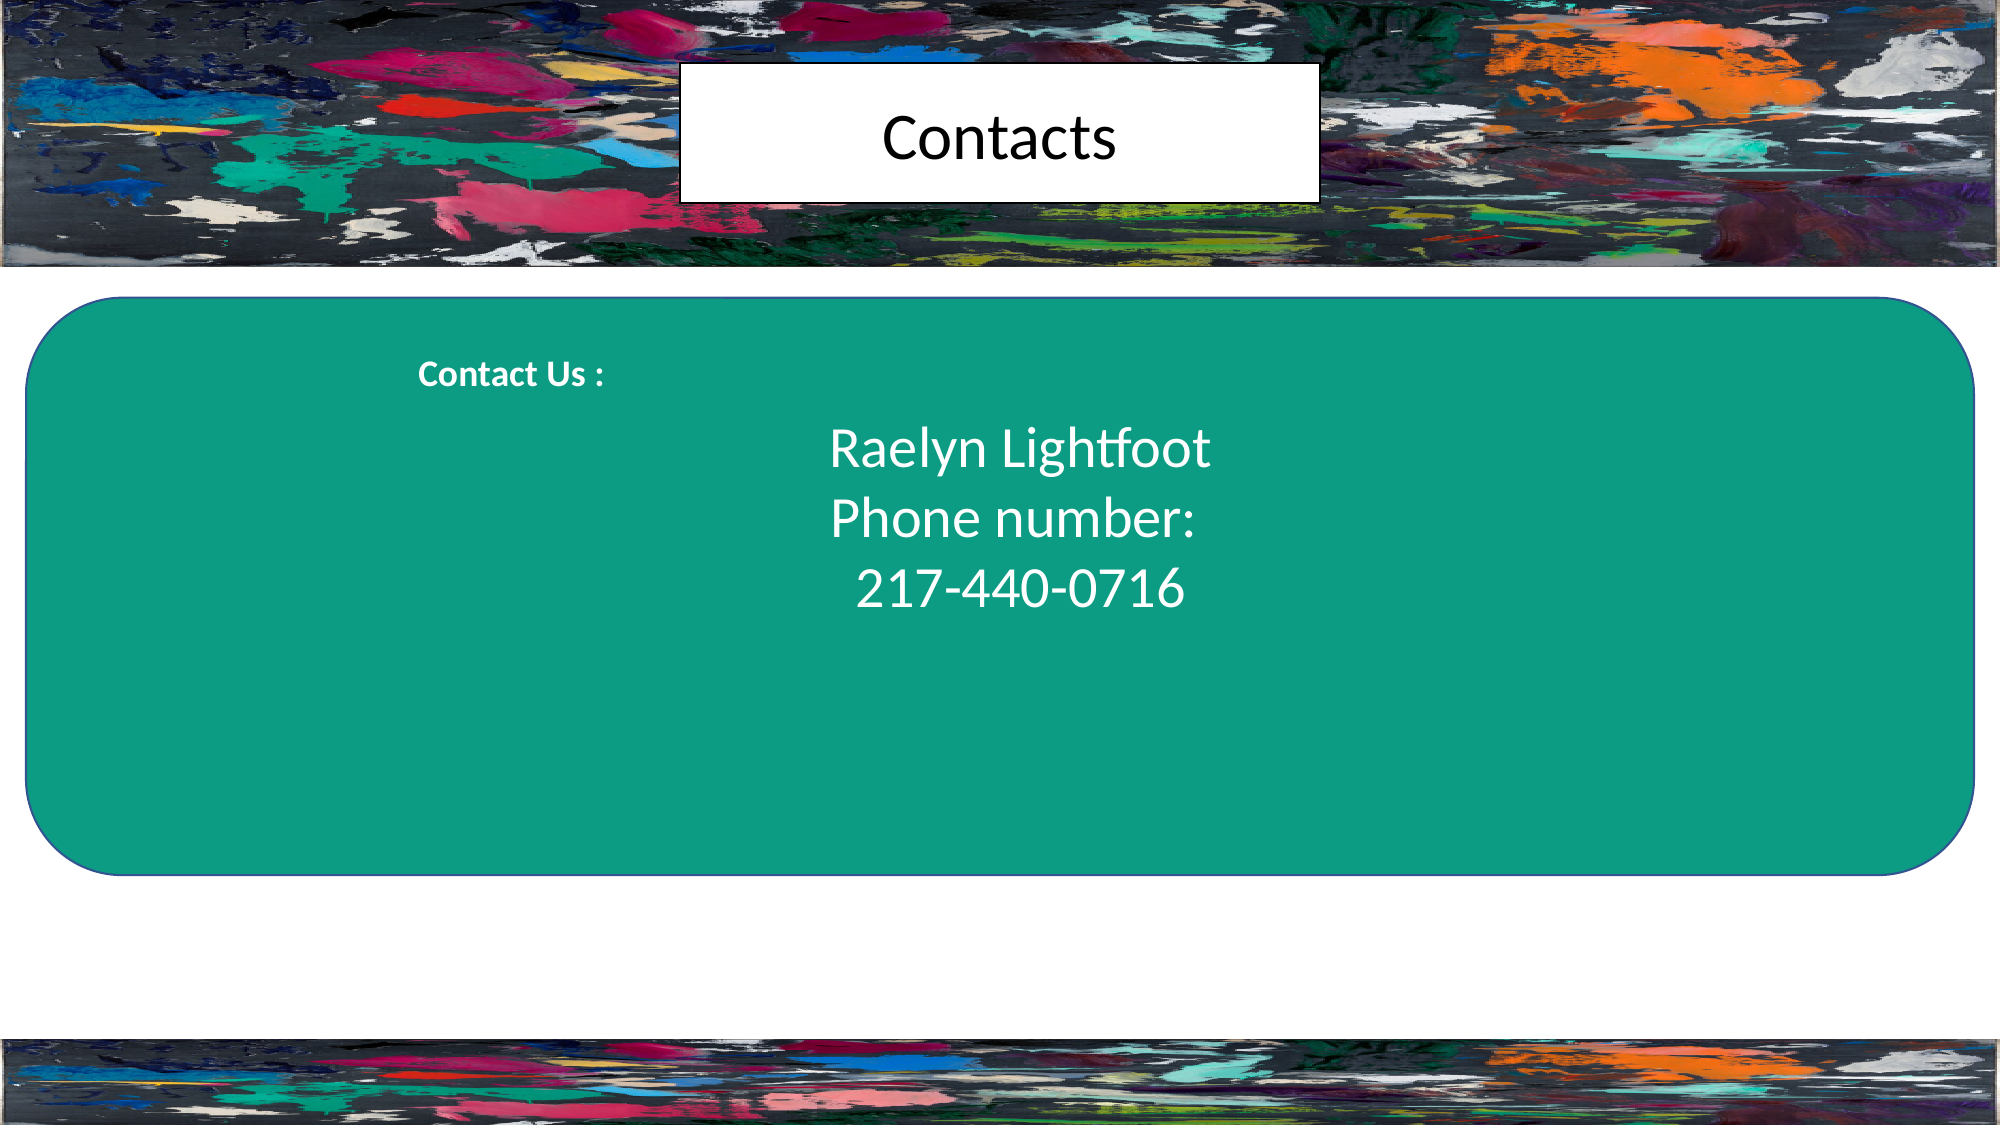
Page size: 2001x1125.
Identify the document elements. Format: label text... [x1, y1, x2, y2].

text_box Raelyn Lightfoot Phone number: 217-440-0716 [679, 402, 1362, 627]
text_box [24, 296, 1976, 877]
picture [0, 1039, 2000, 1125]
picture [0, 0, 2000, 267]
text_box Contact Us : [396, 341, 635, 402]
